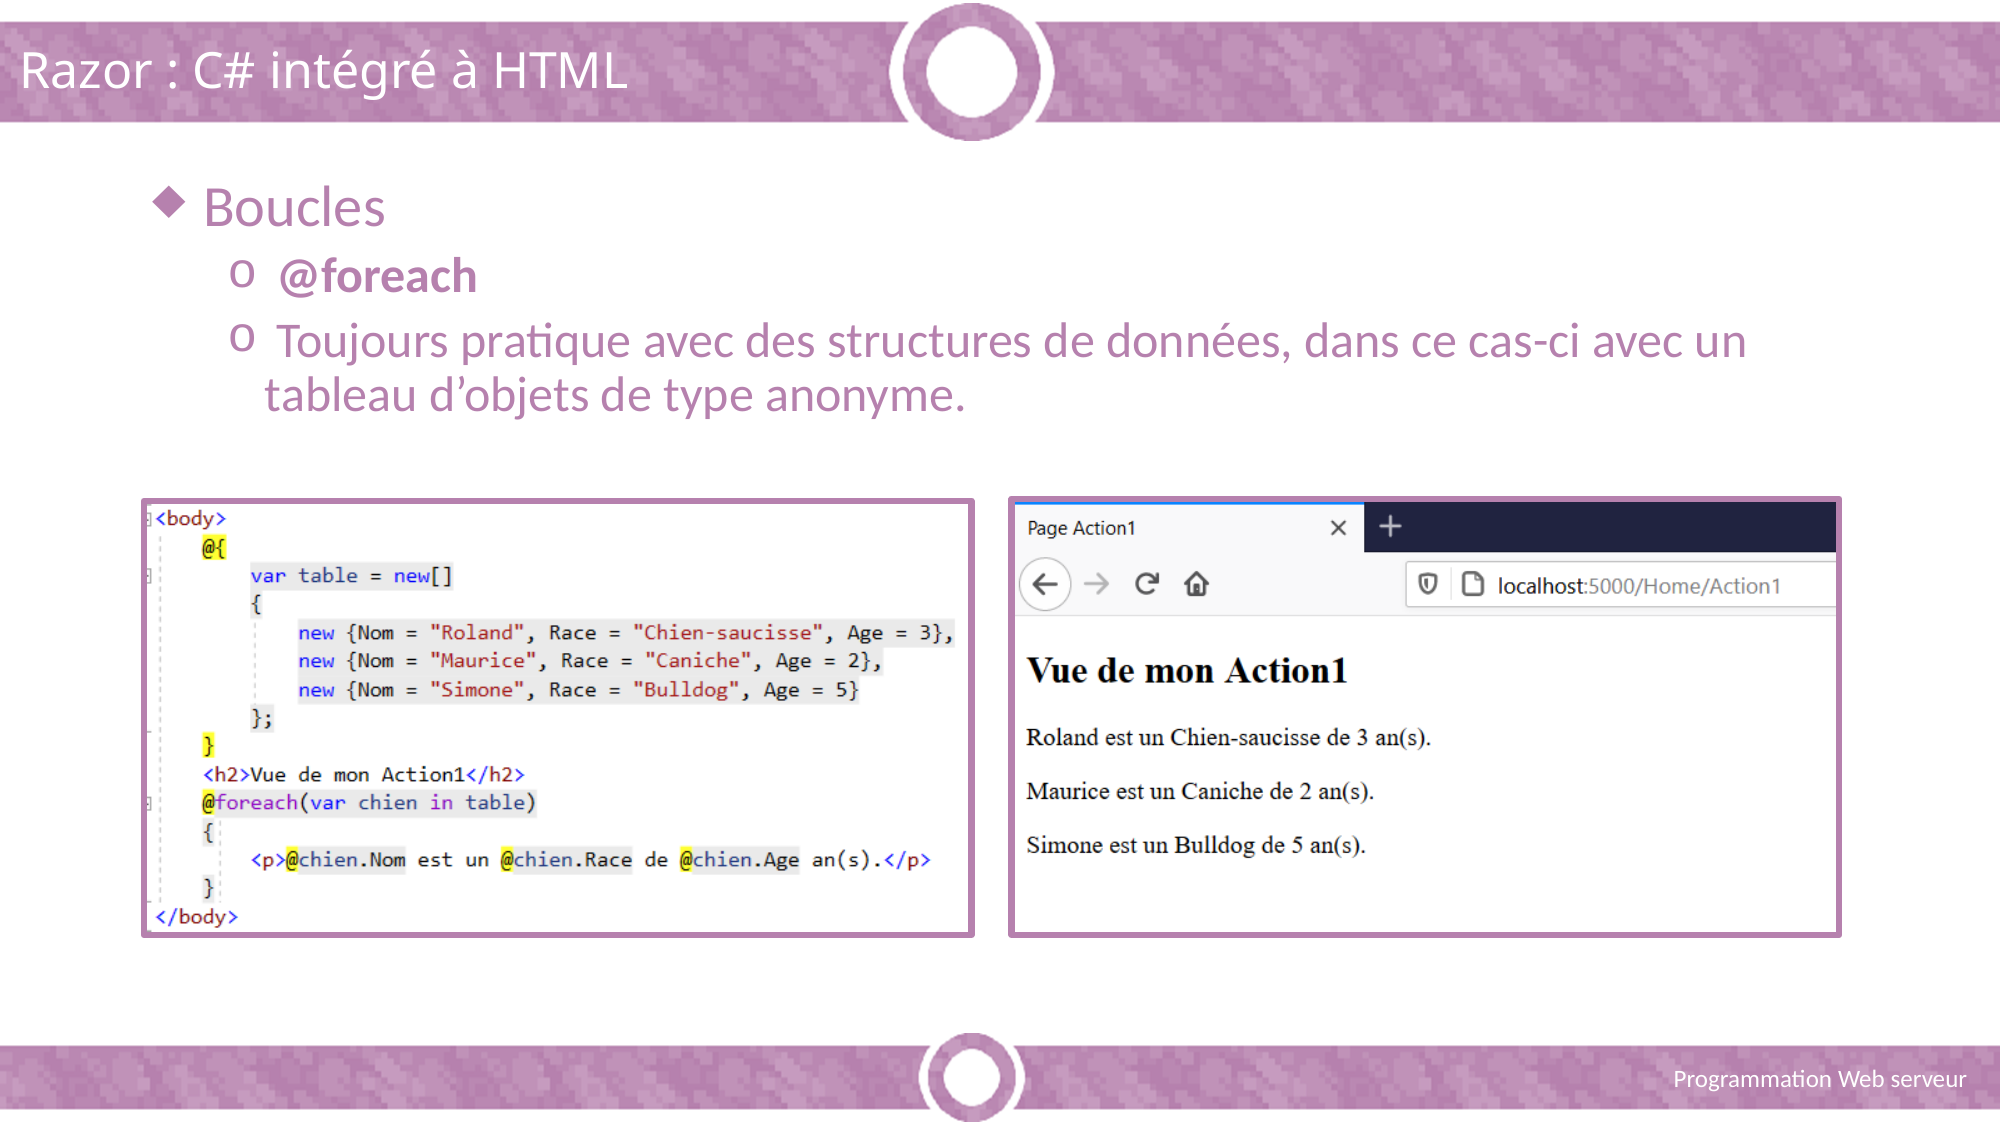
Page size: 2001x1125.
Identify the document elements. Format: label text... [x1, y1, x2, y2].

picture [0, 3, 2000, 141]
title Razor : C# intégré à HTML [4, 22, 884, 123]
picture [146, 503, 969, 932]
picture [1014, 501, 1836, 932]
list Boucles @foreach Toujours pratique avec des structures de données, dans ce cas-ci avec un tableau d’objets de type anonyme. [137, 168, 1863, 1014]
picture [0, 1033, 2000, 1122]
